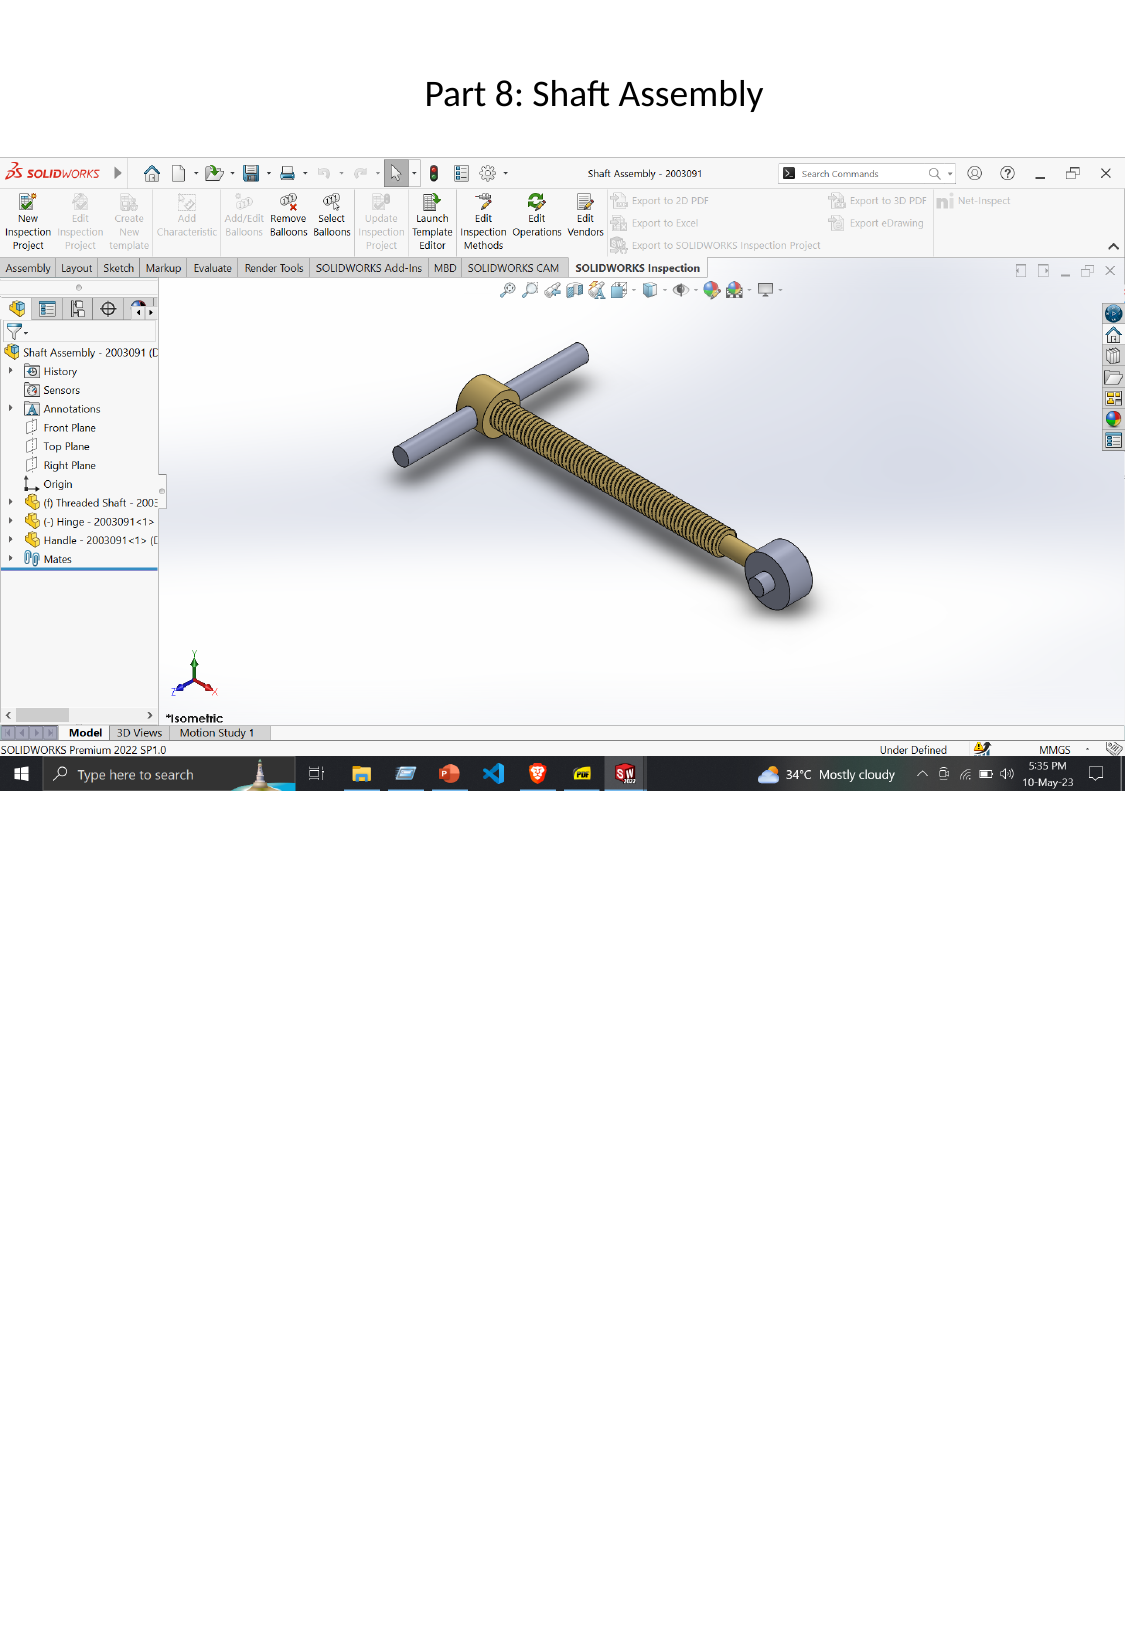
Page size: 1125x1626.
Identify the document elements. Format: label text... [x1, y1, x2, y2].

text_box Part 8: Shaft Assembly [409, 61, 824, 121]
picture [0, 157, 1125, 791]
